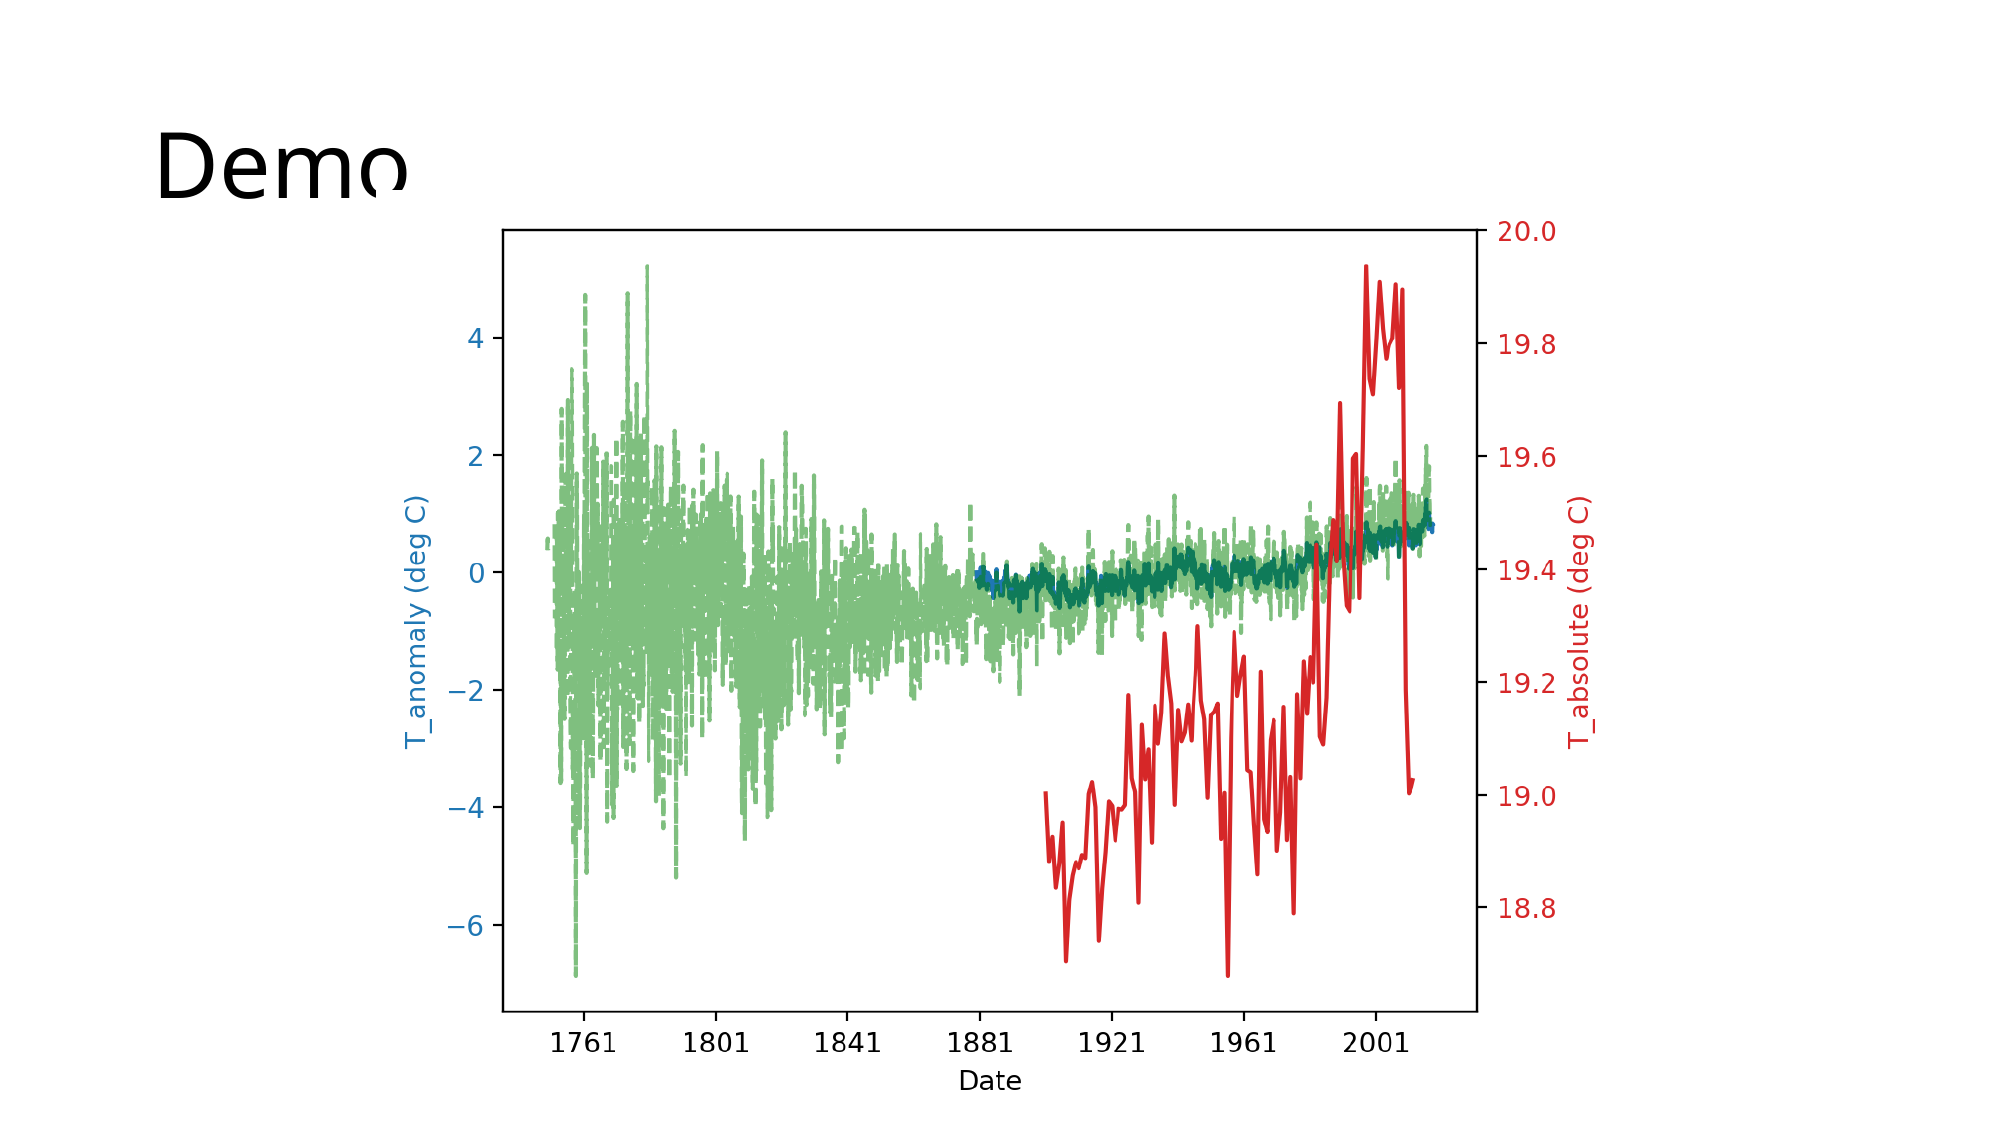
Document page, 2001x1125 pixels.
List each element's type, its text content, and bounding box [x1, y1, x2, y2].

title Demo [137, 59, 1863, 278]
picture [376, 190, 1624, 1125]
